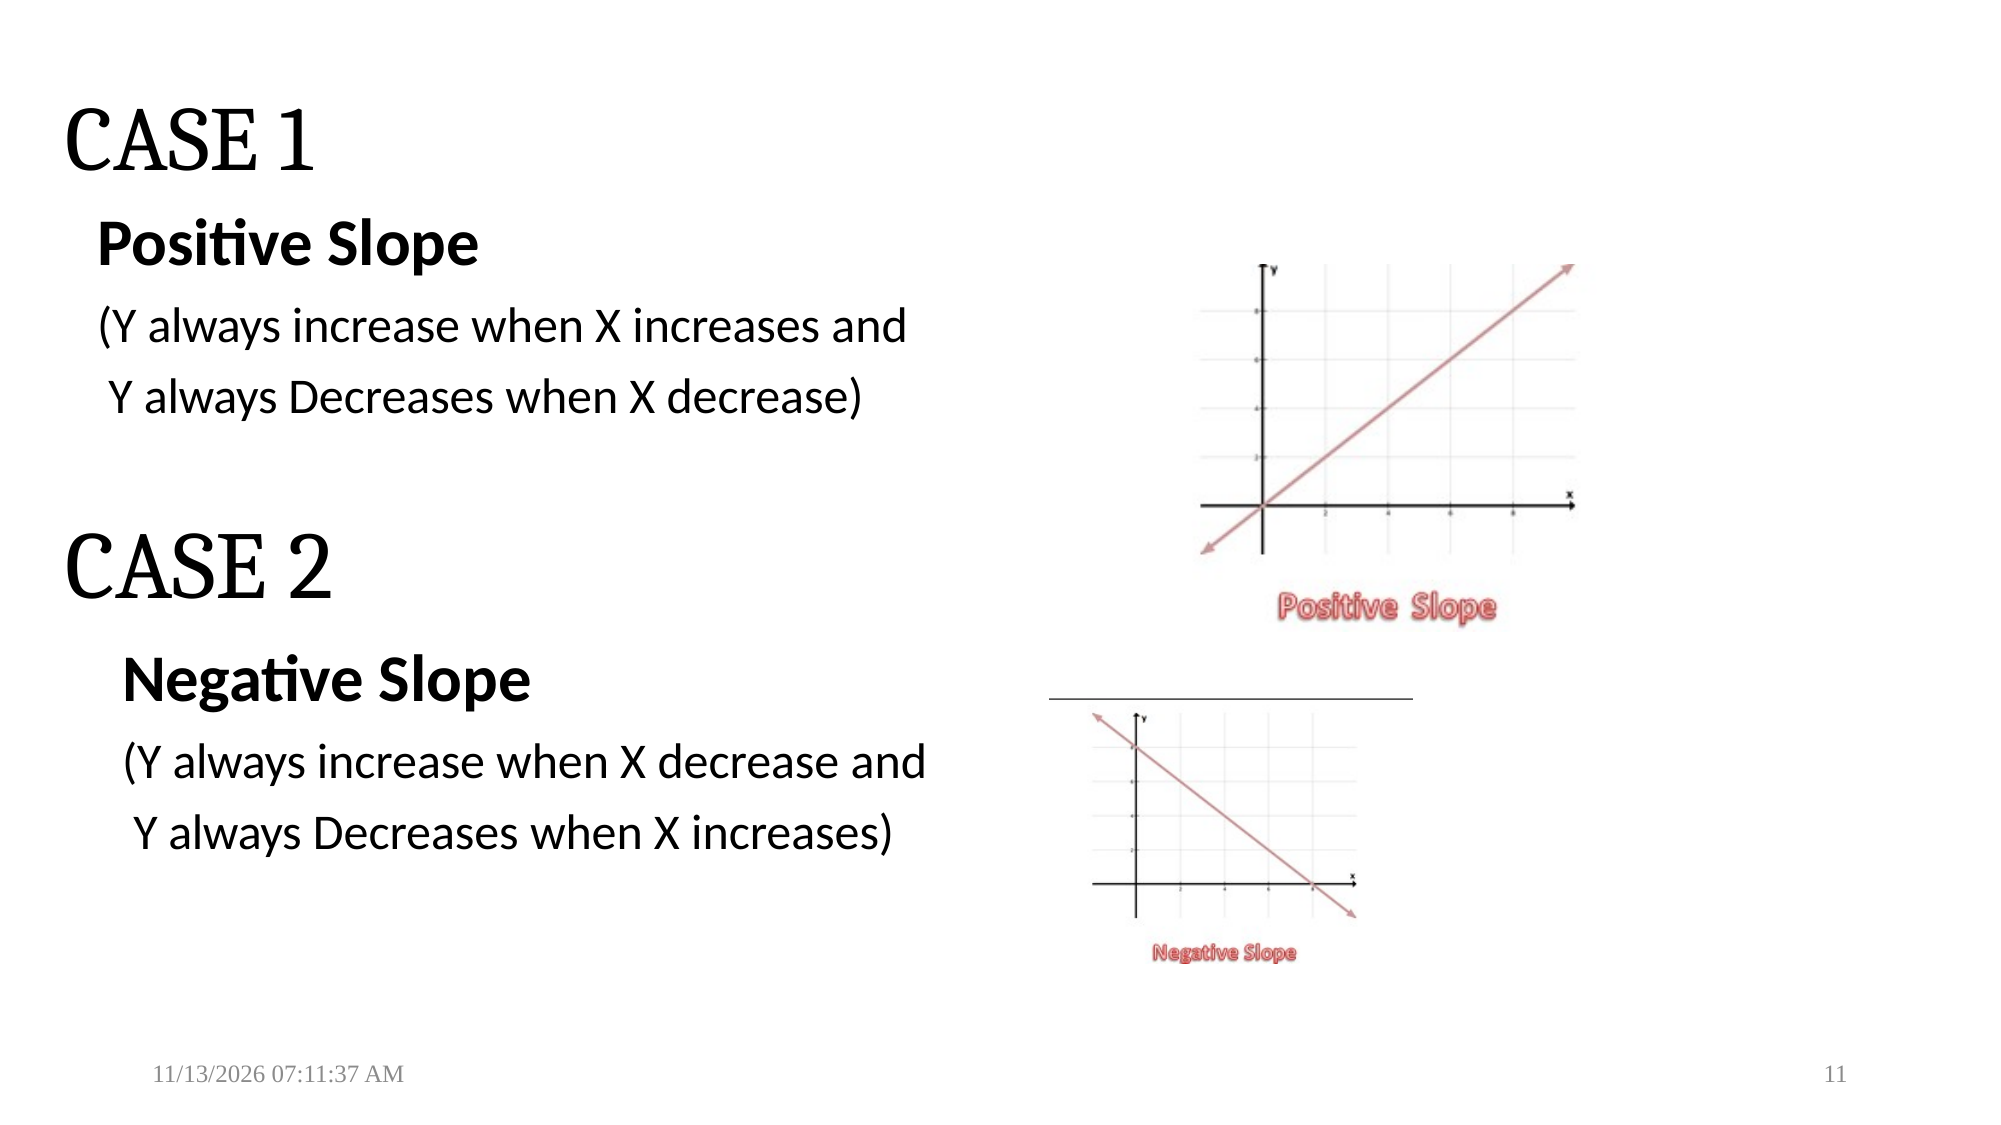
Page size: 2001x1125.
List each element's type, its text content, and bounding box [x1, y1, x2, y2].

picture [1165, 264, 1638, 633]
slide_number 11 [1412, 1042, 1863, 1103]
text_box Positive Slope (Y always increase when X increases and Y always Decreases when X decrease) CASE 2 Negative Slope (Y always increase when X decrease and Y always Decreases when X increases) [63, 179, 934, 861]
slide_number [137, 1042, 588, 1103]
text_box CASE 1 [63, 76, 347, 179]
picture [1049, 695, 1413, 964]
